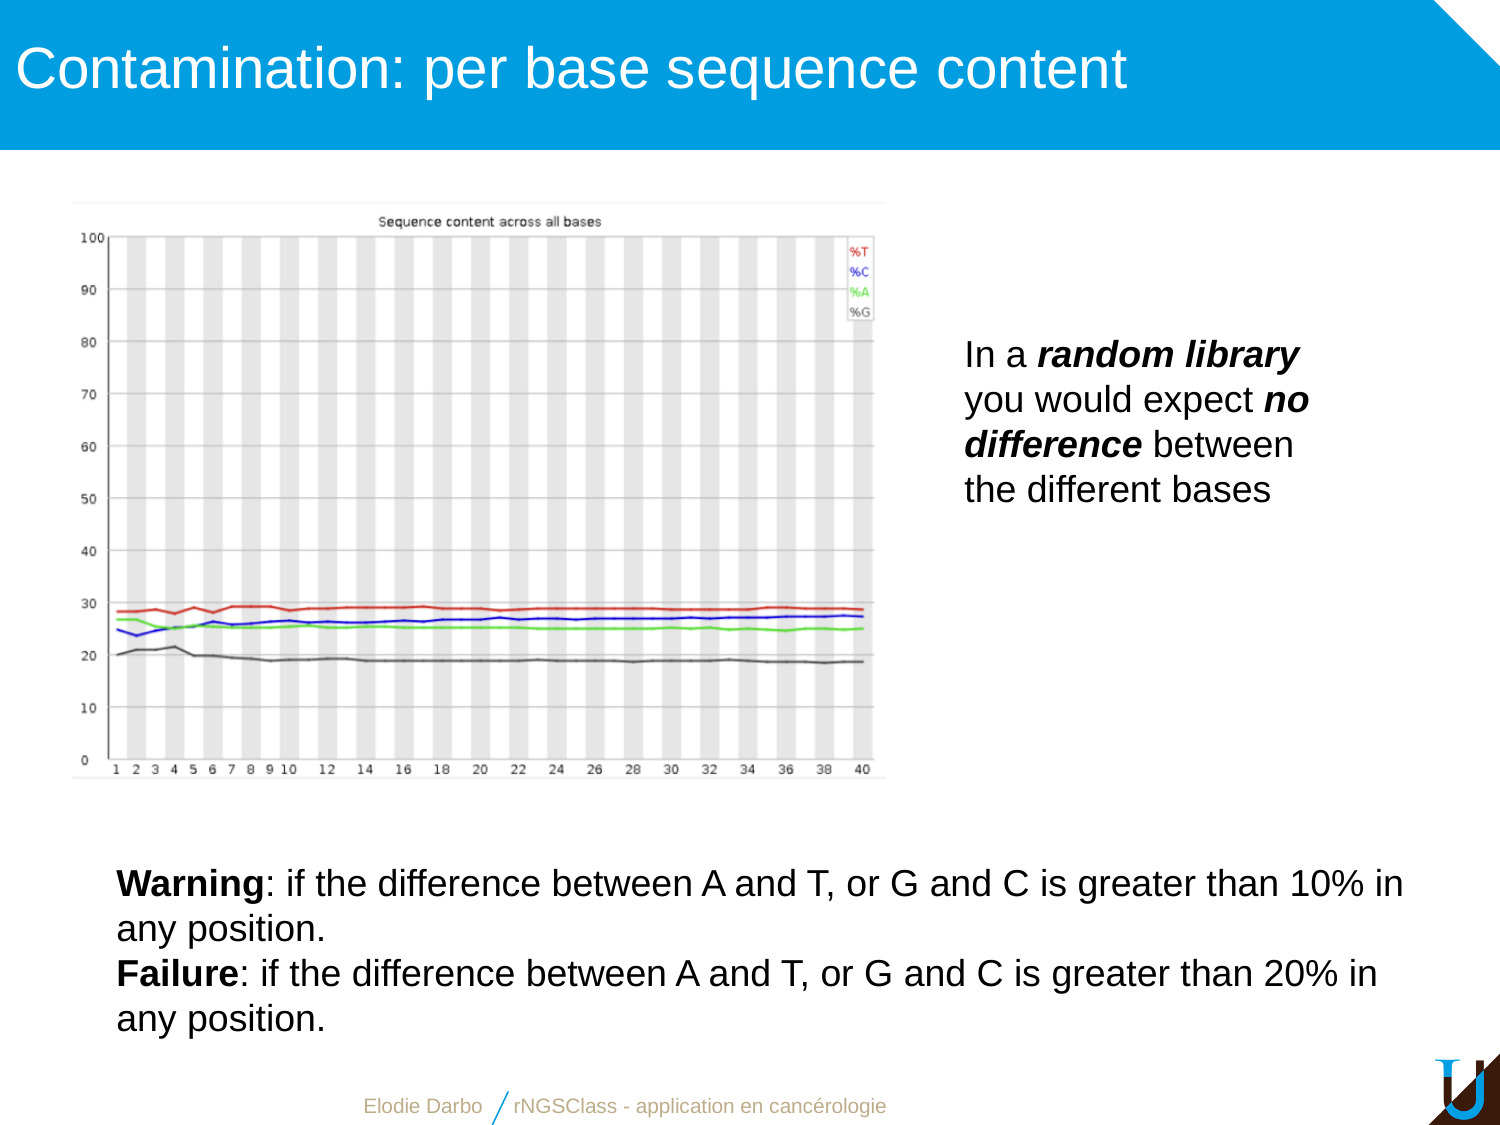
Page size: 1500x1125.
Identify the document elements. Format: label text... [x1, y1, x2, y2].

slide_number Elodie Darbo [75, 1091, 498, 1125]
text_box Contamination: per base sequence content [0, 9, 1425, 122]
title Contamination: per base sequence content [0, 140, 1425, 253]
text_box Warning: if the difference between A and T, or G and C is greater than 10% in any position. Failure: if the difference between A and T, or G and C is greater than 20% in any position. [101, 844, 1453, 1065]
picture [1425, 1050, 1500, 1125]
text_box In a random library you would expect no difference between the different bases [949, 315, 1358, 670]
picture [33, 196, 886, 797]
footer rNGSClass - application en cancérologie [498, 1091, 1362, 1125]
